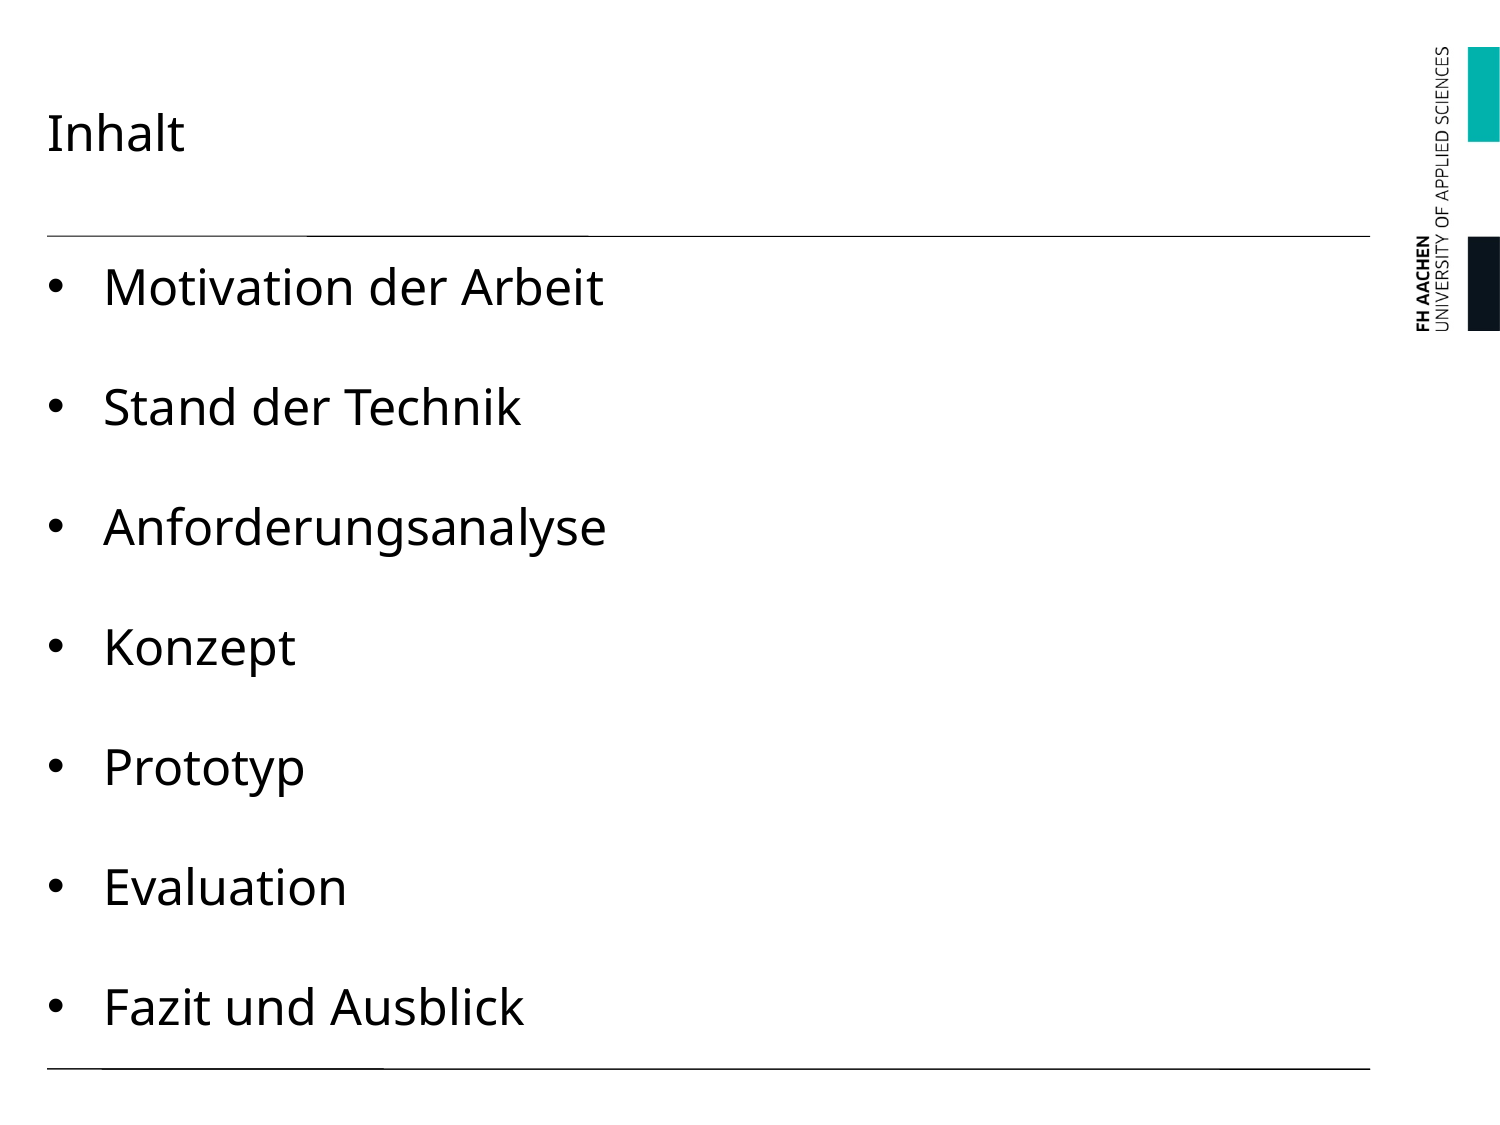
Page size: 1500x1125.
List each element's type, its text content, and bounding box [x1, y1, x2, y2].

title Inhalt [47, 101, 1371, 220]
picture [1404, 47, 1500, 331]
list Motivation der Arbeit Stand der Technik Anforderungsanalyse Konzept Prototyp Evaluation Fazit und Ausblick [47, 255, 1371, 1047]
